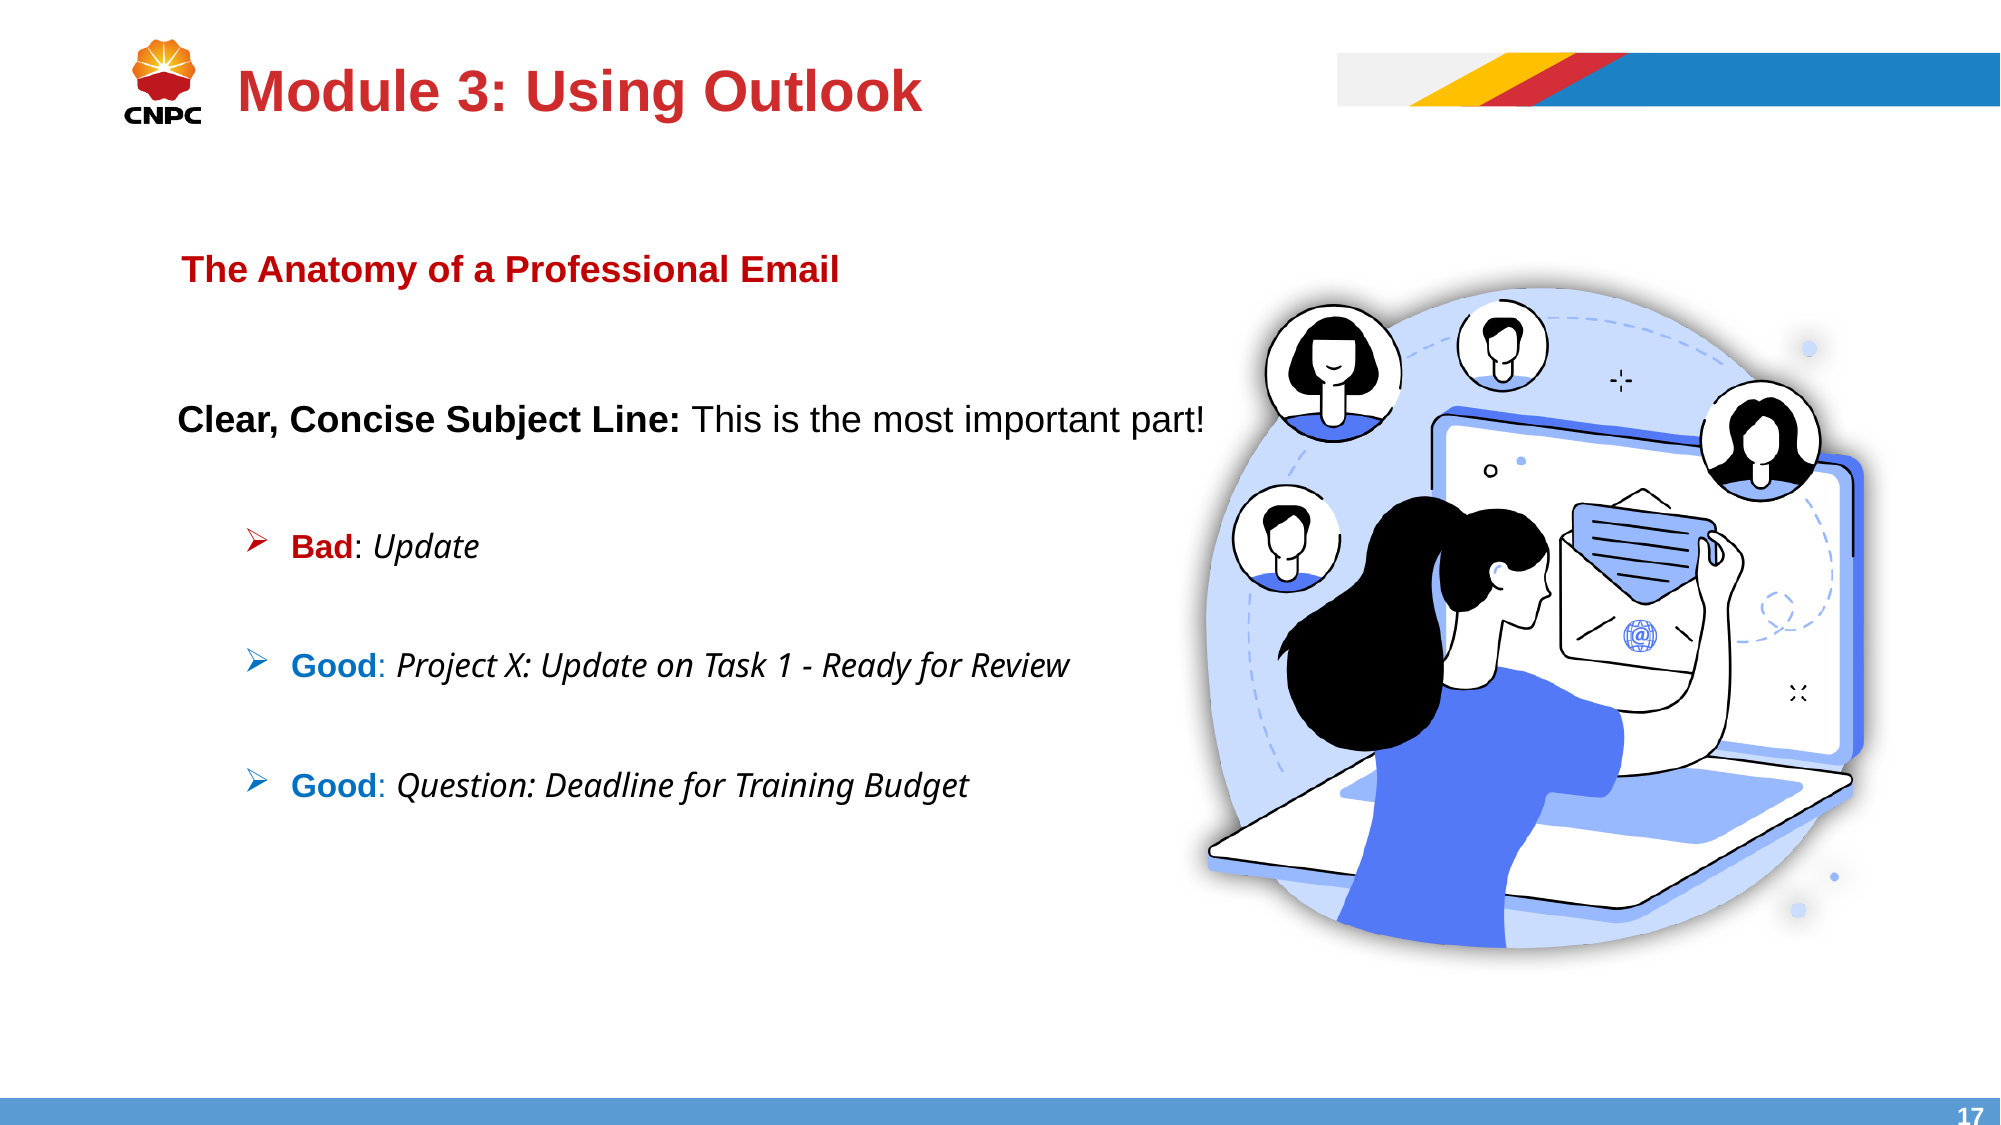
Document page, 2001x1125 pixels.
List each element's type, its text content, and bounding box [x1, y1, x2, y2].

title Module 3: Using Outlook [237, 12, 1350, 241]
slide_number 17 [1950, 1103, 1994, 1125]
picture [1114, 249, 1967, 964]
picture [124, 39, 201, 125]
text_box Clear, Concise Subject Line: This is the most important part! [162, 387, 1091, 538]
text_box The Anatomy of a Professional Email [166, 237, 856, 298]
text_box Bad: Update Good: Project X: Update on Task 1 - Ready for Review Good: Question: Deadline for Training Budget [229, 472, 1086, 857]
